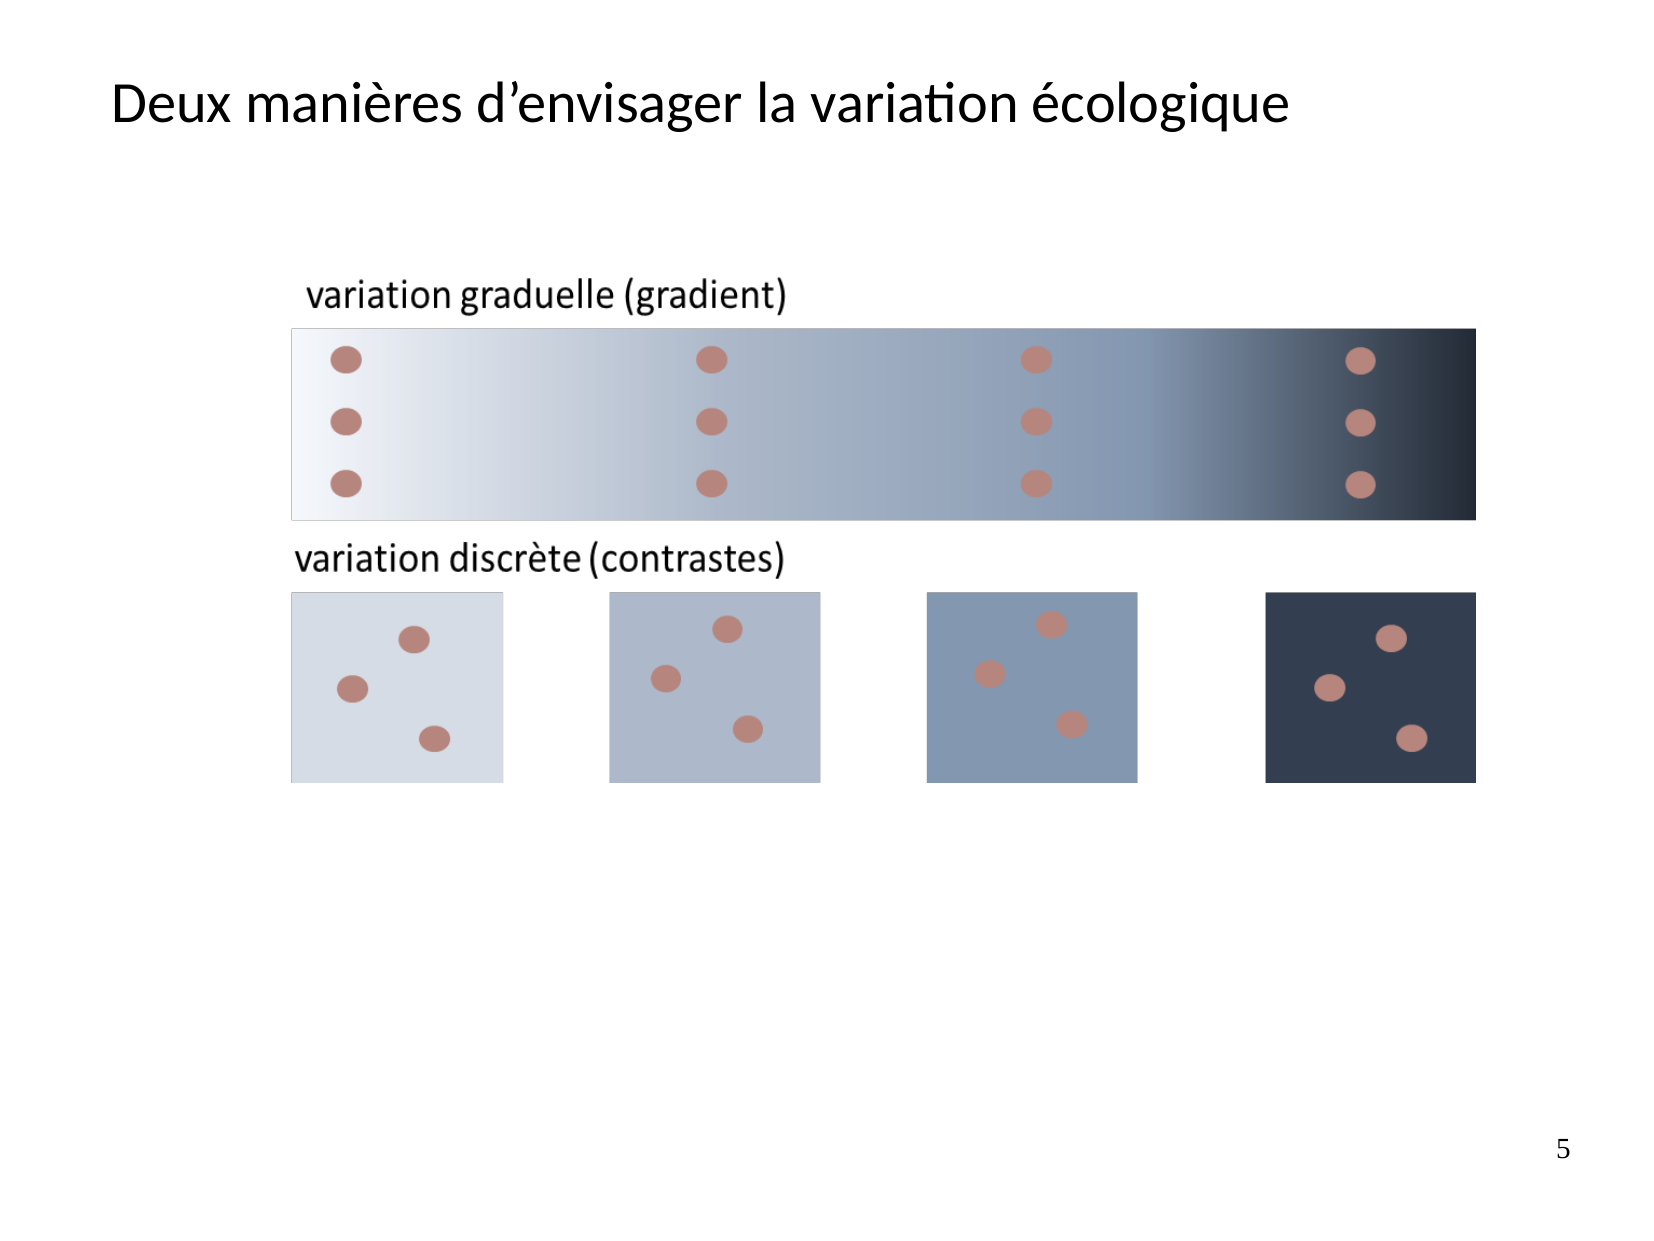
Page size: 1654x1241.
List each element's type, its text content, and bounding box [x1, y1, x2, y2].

text_box Deux manières d’envisager la variation écologique [96, 56, 1429, 142]
picture [269, 253, 1476, 783]
slide_number 5 [1185, 1129, 1571, 1216]
